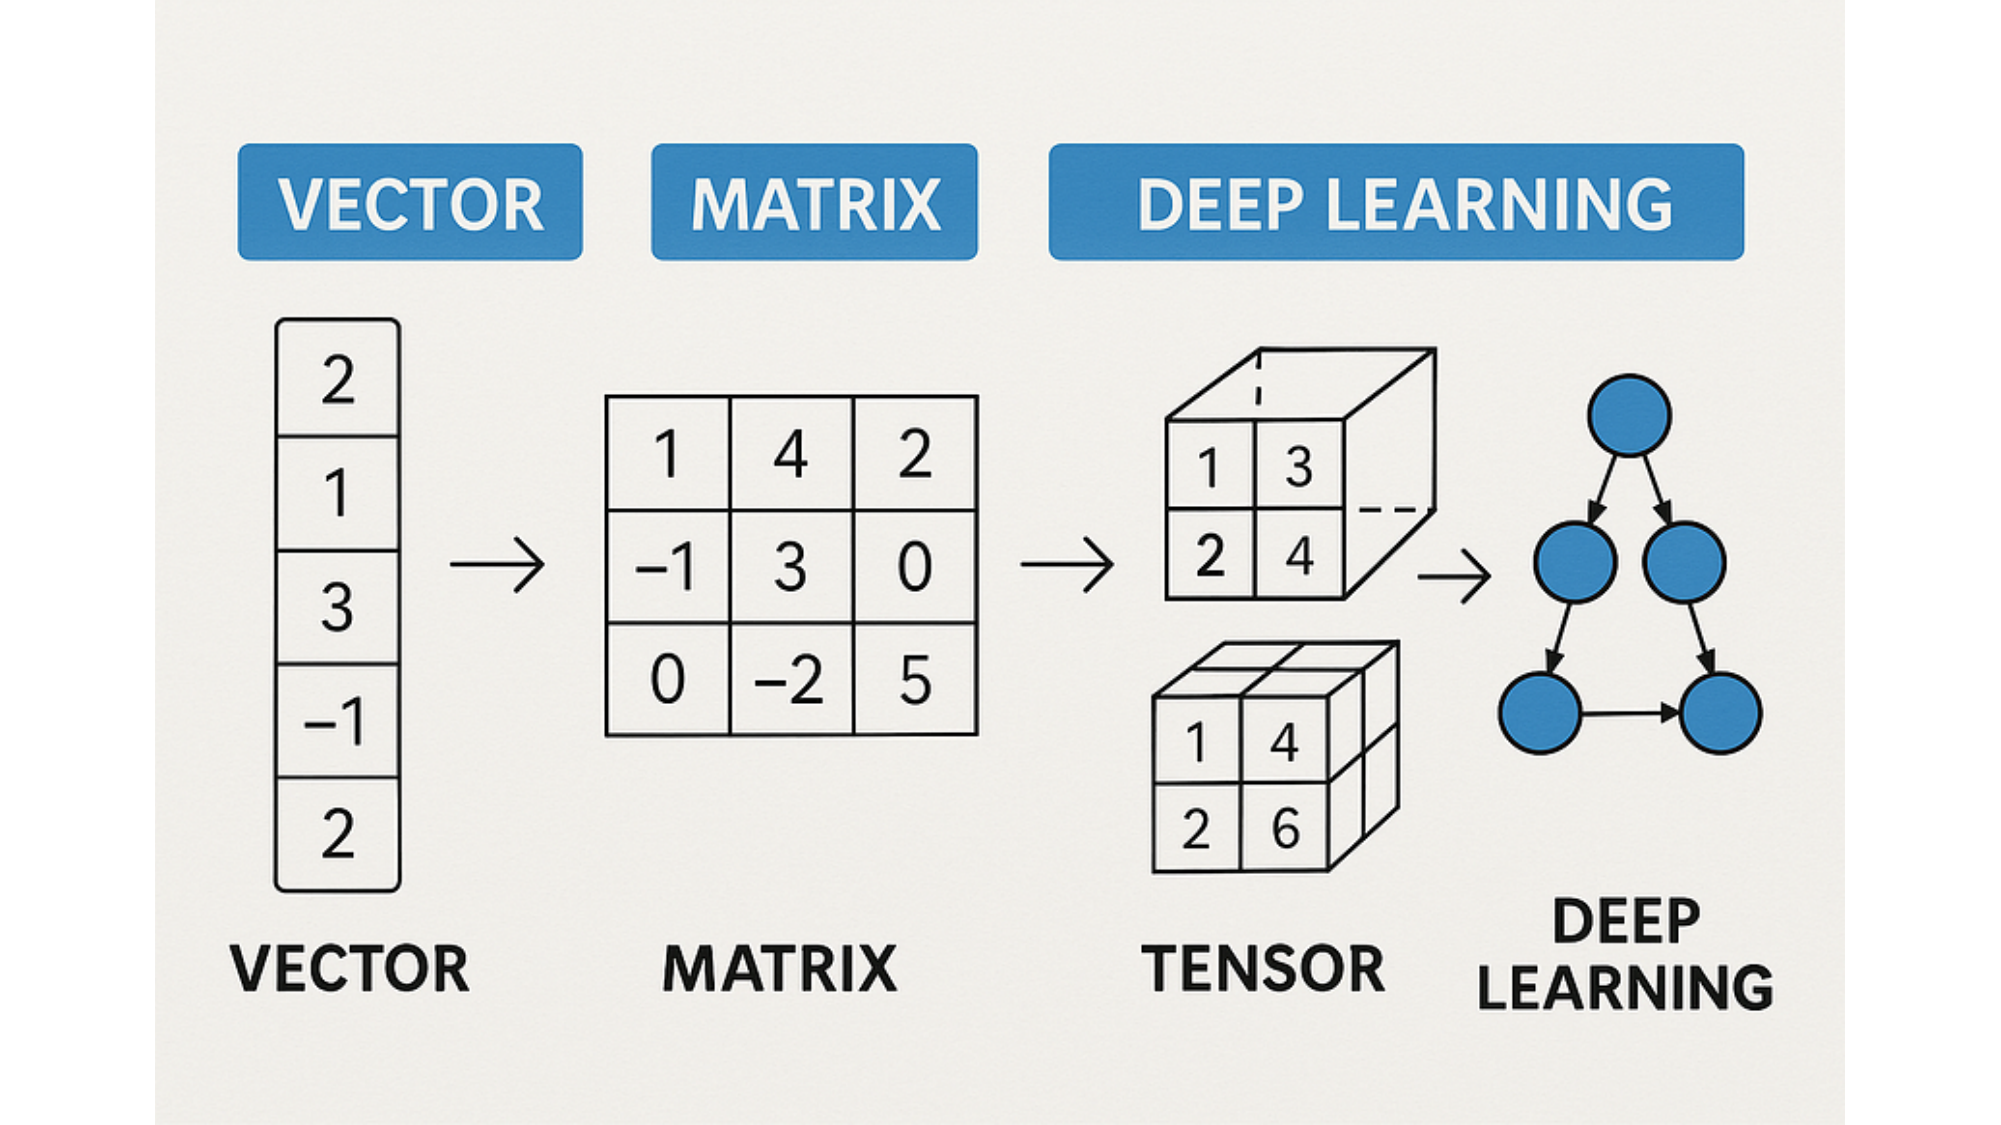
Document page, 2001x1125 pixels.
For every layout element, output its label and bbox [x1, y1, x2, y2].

picture [155, 0, 1845, 1125]
